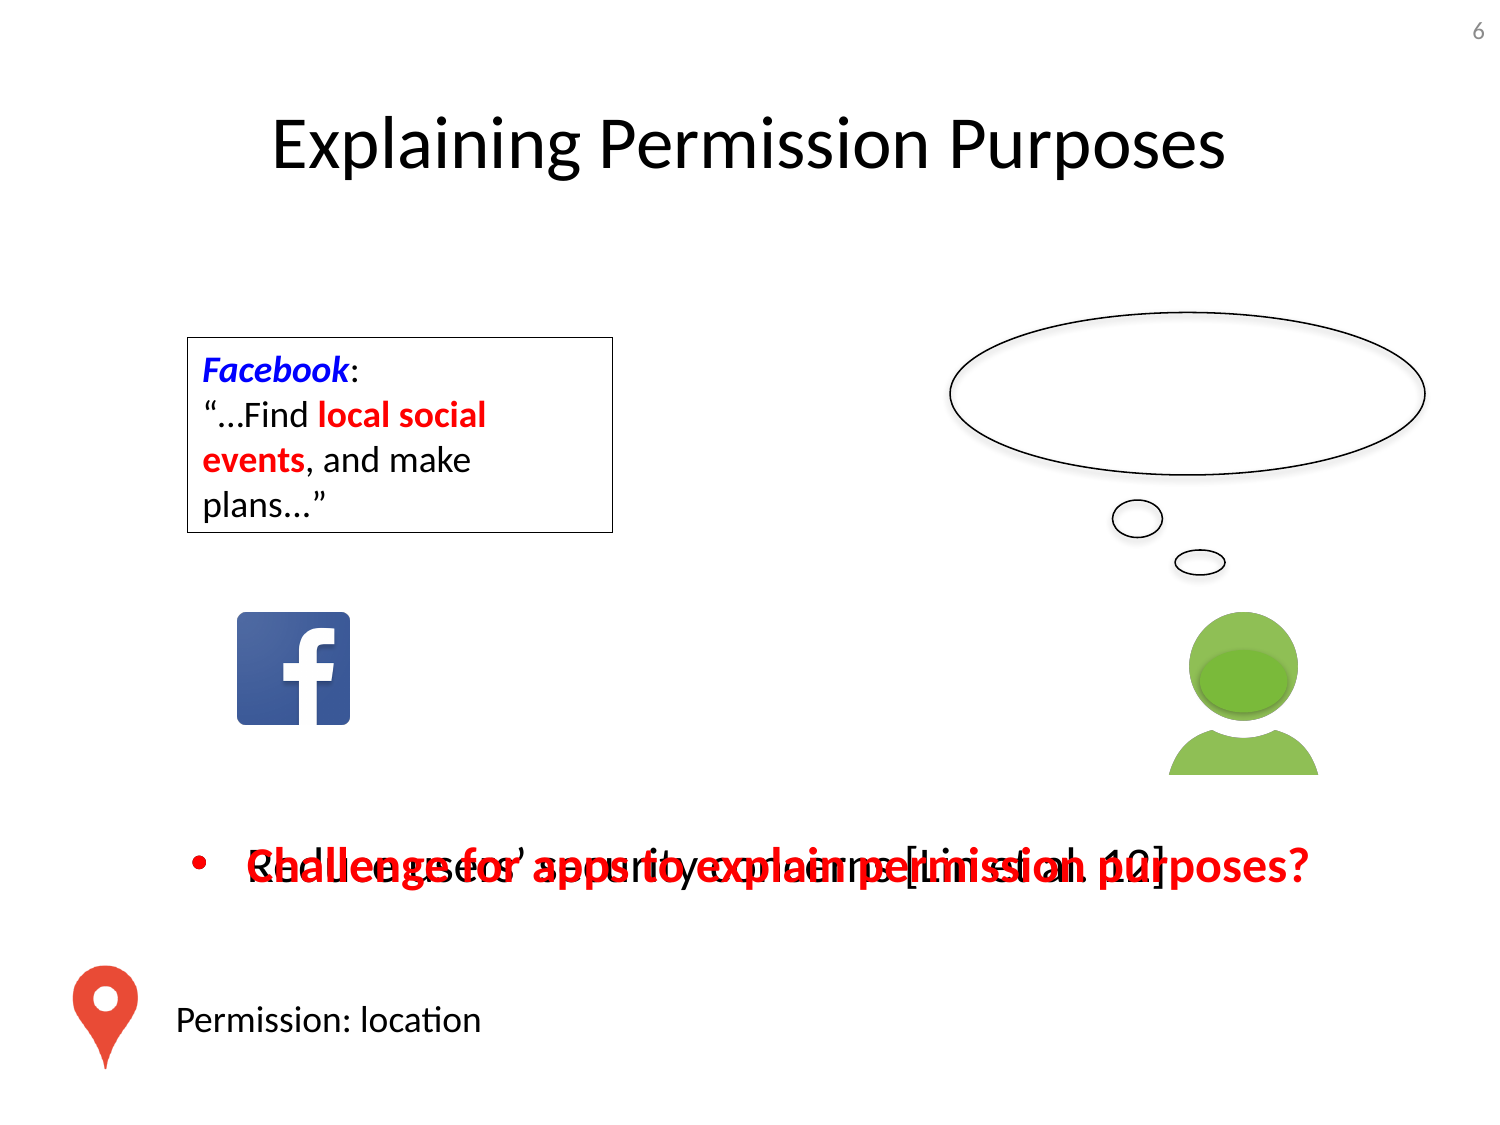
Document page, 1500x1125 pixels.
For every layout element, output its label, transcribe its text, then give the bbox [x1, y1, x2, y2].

slide_number 6 [1149, 0, 1500, 60]
text_box Facebook: “…Find local social events, and make plans...” [187, 337, 613, 533]
text_box [949, 311, 1426, 476]
text_box [1174, 549, 1226, 576]
picture [1162, 612, 1326, 776]
text_box Challenge for apps to explain permission purposes? [174, 825, 1400, 1013]
title Explaining Permission Purposes [75, 45, 1425, 233]
picture [237, 612, 351, 726]
text_box [1111, 499, 1164, 539]
text_box Permission: location [165, 987, 498, 1048]
picture [49, 962, 161, 1074]
